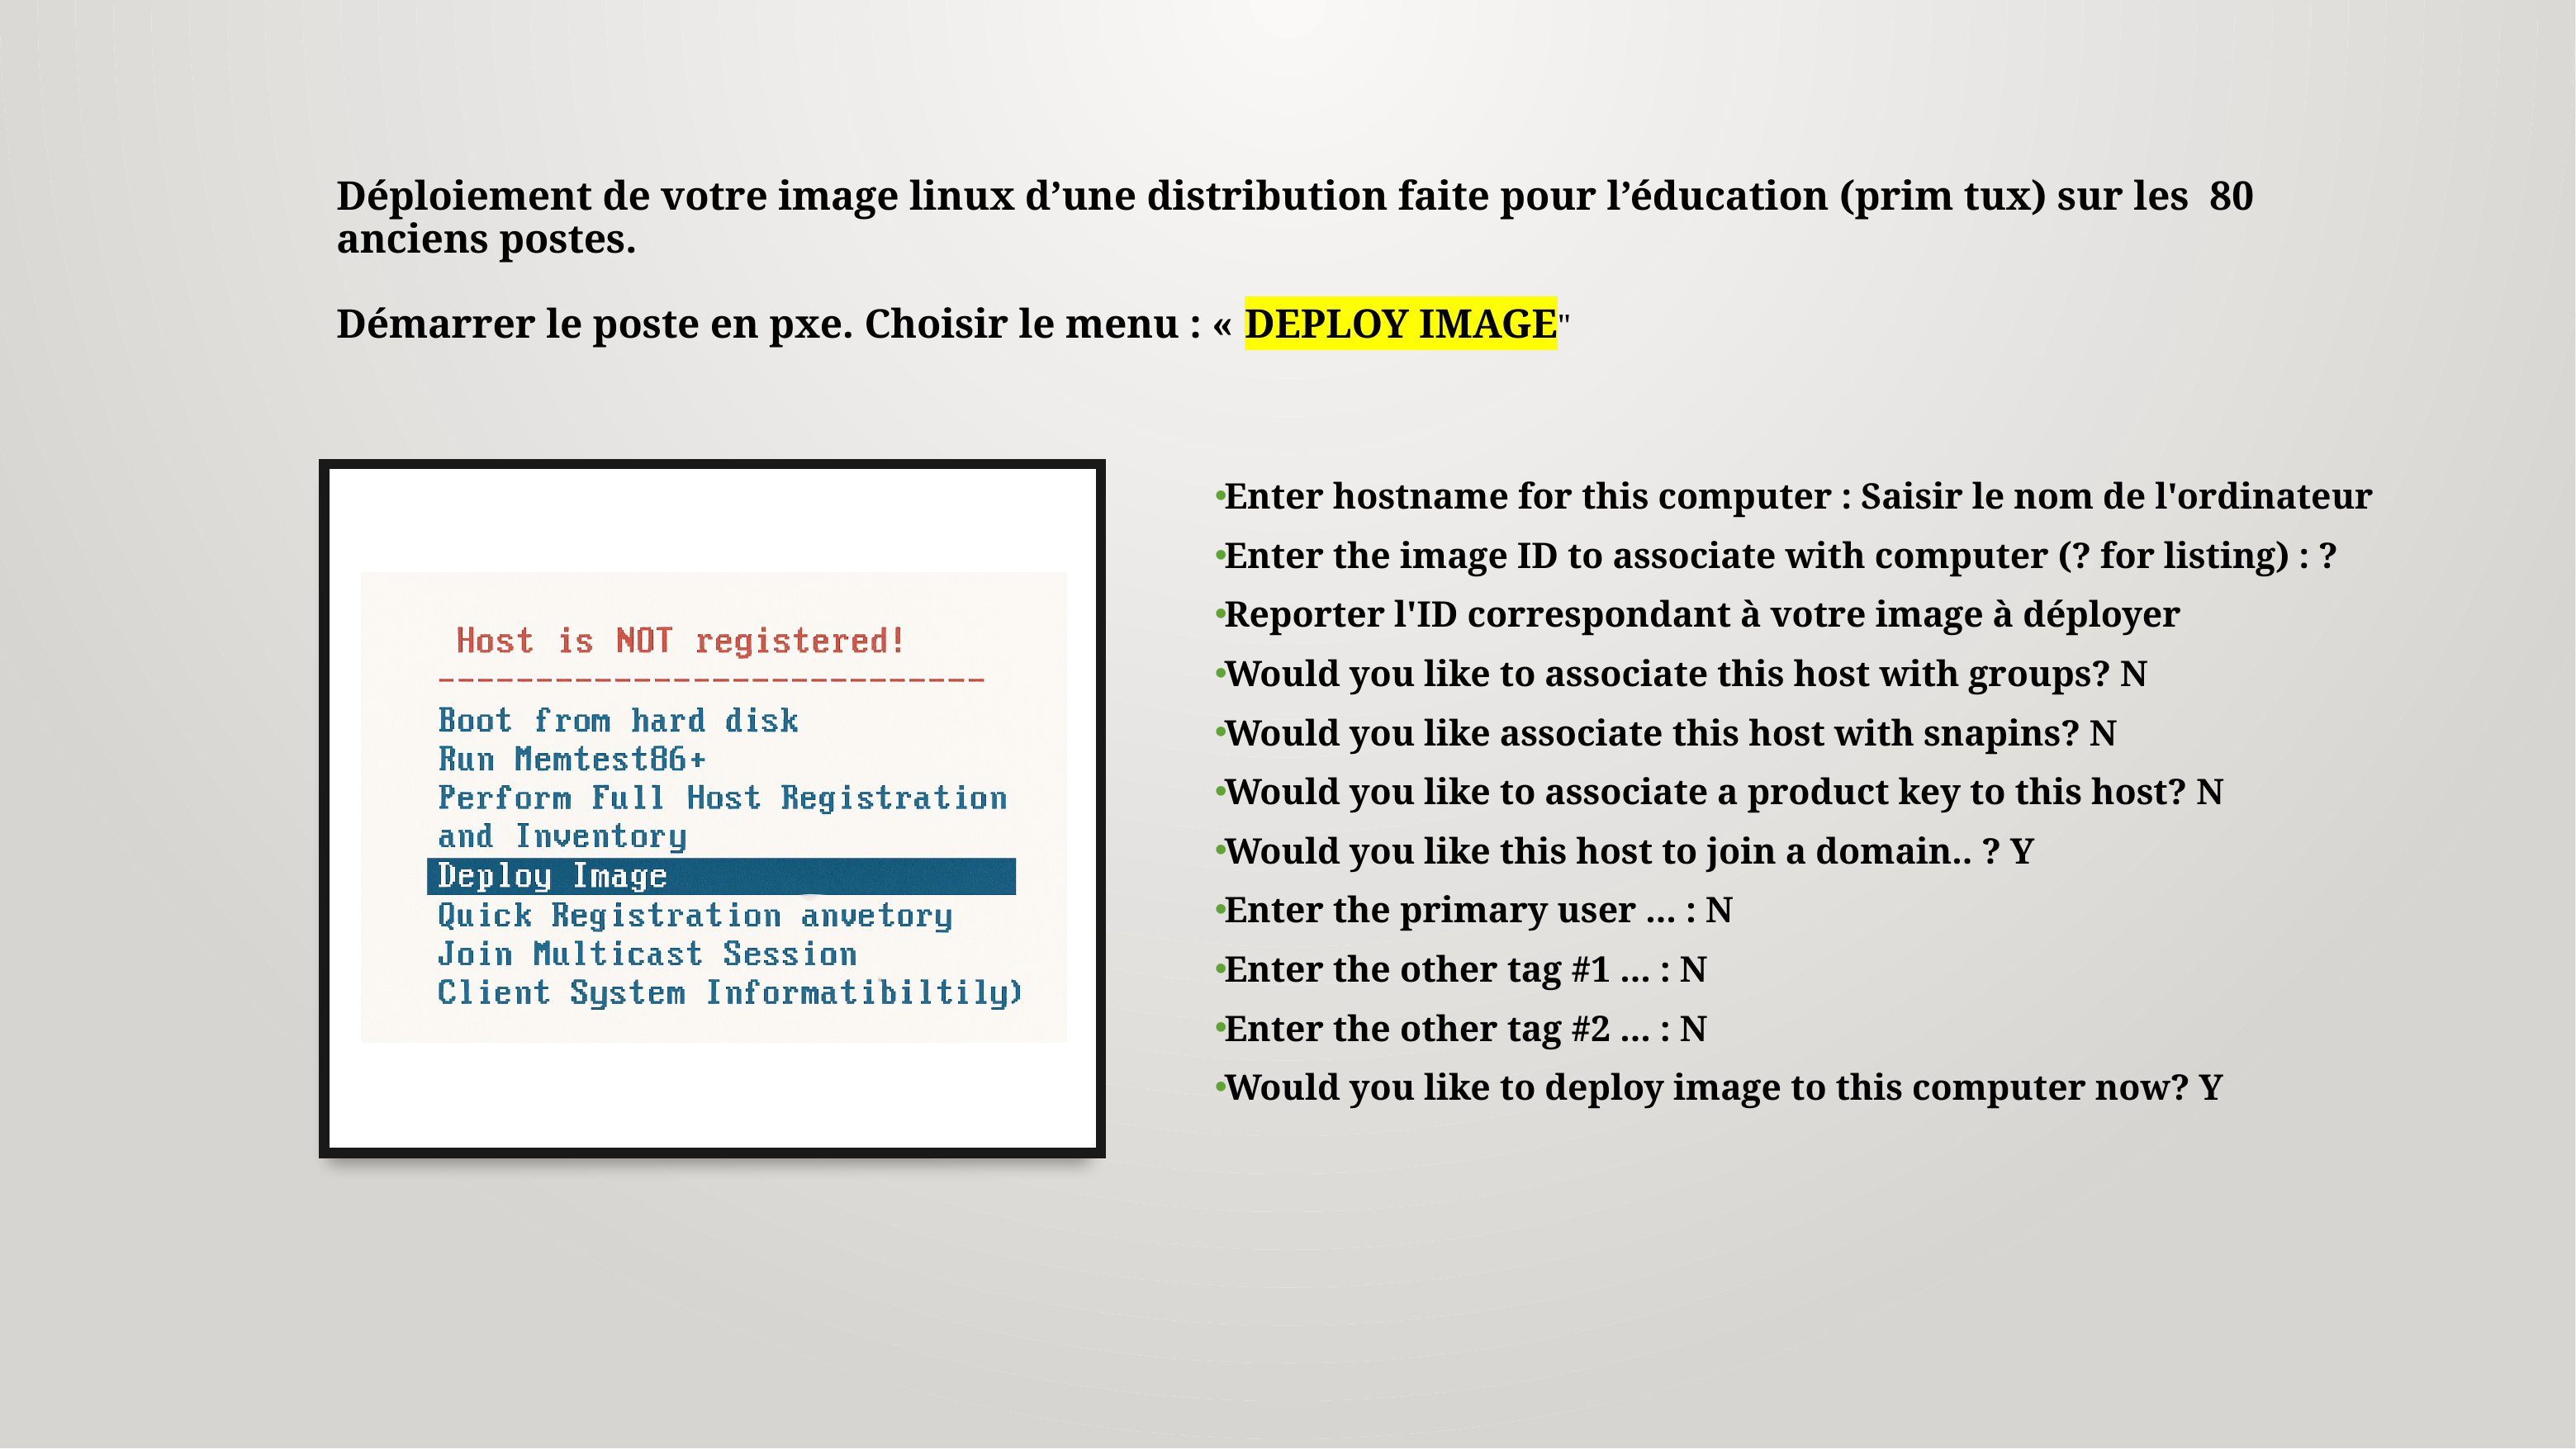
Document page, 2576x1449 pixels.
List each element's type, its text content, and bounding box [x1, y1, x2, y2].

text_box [324, 461, 1102, 1155]
picture [361, 571, 1067, 1044]
title Déploiement de votre image linux d’une distribution faite pour l’éducation (prim tux) sur les 80 anciens postes. Démarrer le poste en pxe. Choisir le menu : « DEPLOY IMAGE" [324, 169, 2336, 392]
text_box Enter hostname for this computer : Saisir le nom de l'ordinateur Enter the image ID to associate with computer (? for listing) : ? Reporter l'ID correspondant à votre image à déployer Would you like to associate this host with groups? N Would you like associate this host with snapins? N Would you like to associate a product key to this host? N Would you like this host to join a domain.. ? Y Enter the primary user ... : N Enter the other tag #1 ... : N Enter the other tag #2 ... : N Would you like to deploy image to this computer now? Y [1202, 459, 2393, 1155]
